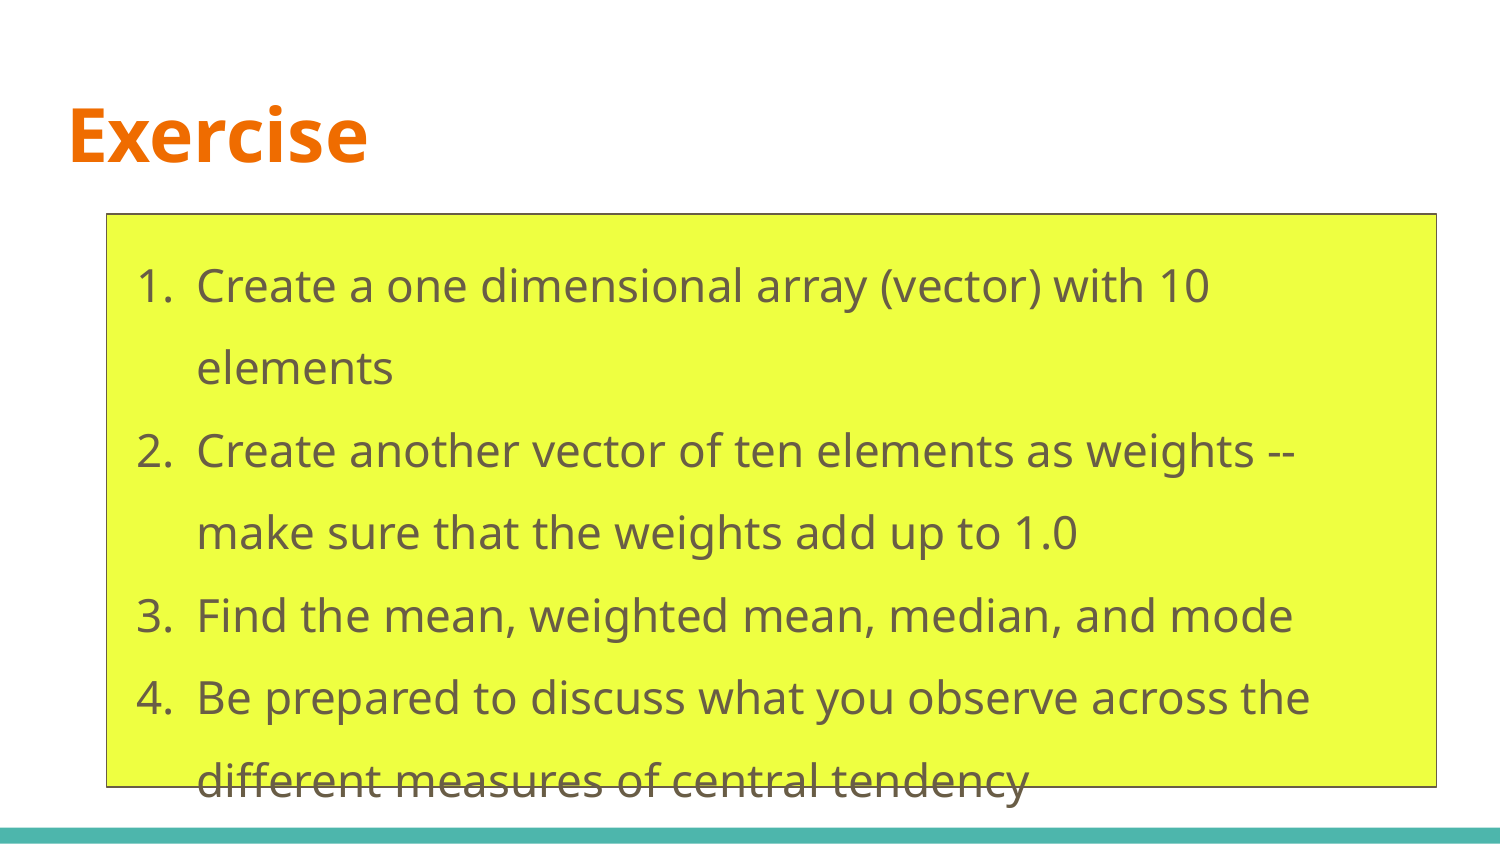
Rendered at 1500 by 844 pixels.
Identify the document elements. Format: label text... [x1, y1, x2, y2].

text_box Create a one dimensional array (vector) with 10 elements Create another vector of ten elements as weights -- make sure that the weights add up to 1.0 Find the mean, weighted mean, median, and mode Be prepared to discuss what you observe across the different measures of central tendency [106, 214, 1437, 788]
title Exercise [51, 72, 1449, 189]
